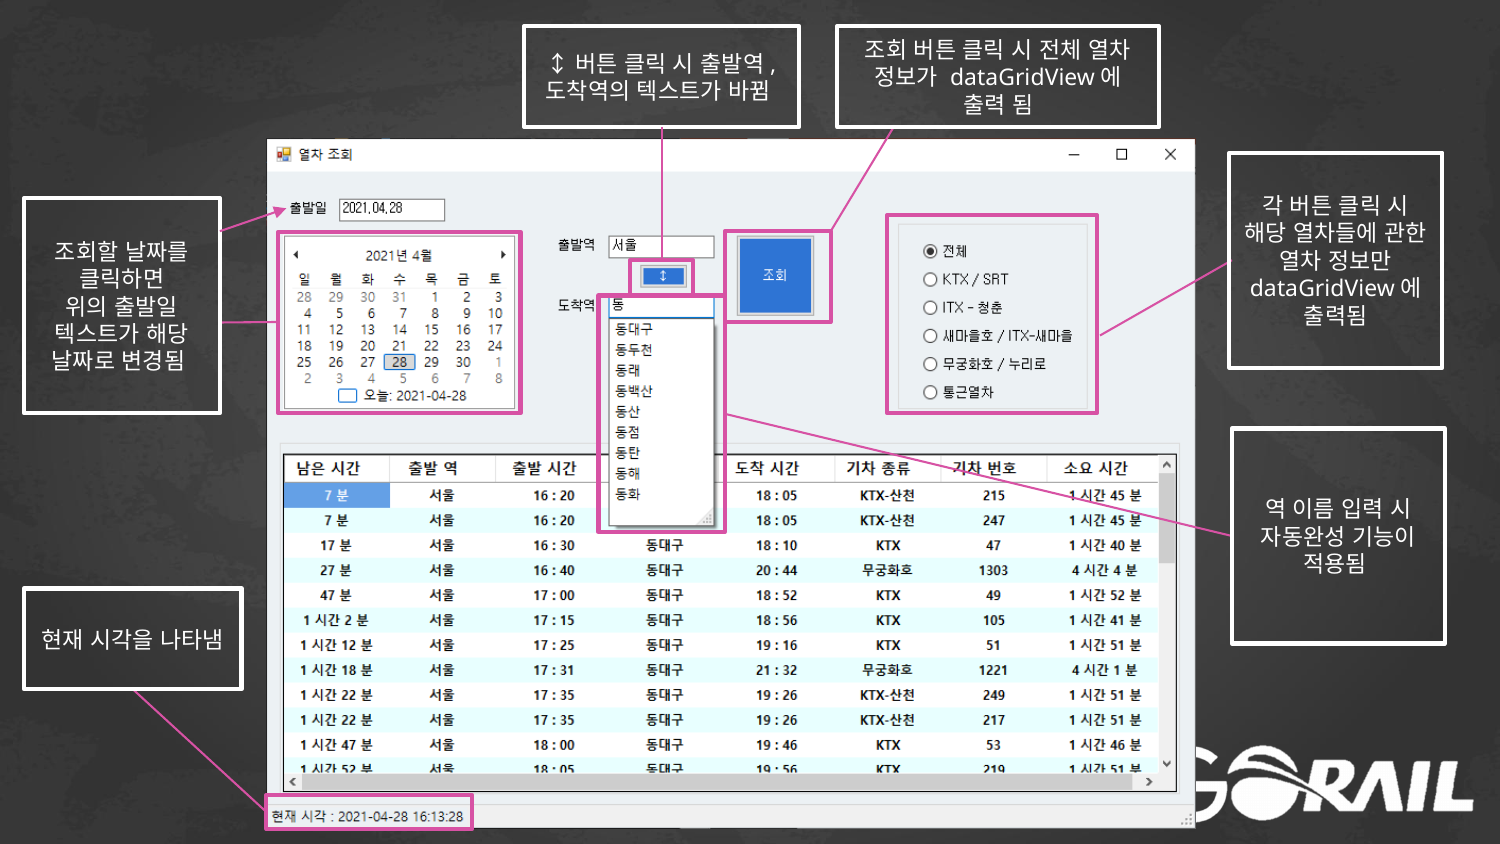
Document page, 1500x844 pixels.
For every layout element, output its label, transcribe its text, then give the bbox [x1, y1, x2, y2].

text_box 현재 시각을 나타냄 [22, 586, 244, 691]
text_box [1099, 259, 1233, 336]
text_box 역 이름 입력 시 자동완성 기능이 적용됨 [1230, 426, 1447, 646]
text_box 조회할 날짜를 클릭하면 위의 출발일 텍스트가 해당 날짜로 변경됨 [22, 196, 222, 415]
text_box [724, 413, 1233, 537]
text_box 조회 버튼 클릭 시 전체 열차 정보가 dataGridView에 출력 됨 [835, 24, 1161, 129]
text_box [219, 208, 287, 232]
text_box 각 버튼 클릭 시 해당 열차들에 관한 열차 정보만 dataGridView에 출력됨 [1227, 151, 1444, 370]
text_box ↕버튼 클릭 시 출발역, 도착역의 텍스트가 바뀜 [522, 24, 801, 129]
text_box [132, 688, 267, 813]
picture [0, 0, 1500, 844]
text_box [830, 126, 894, 232]
